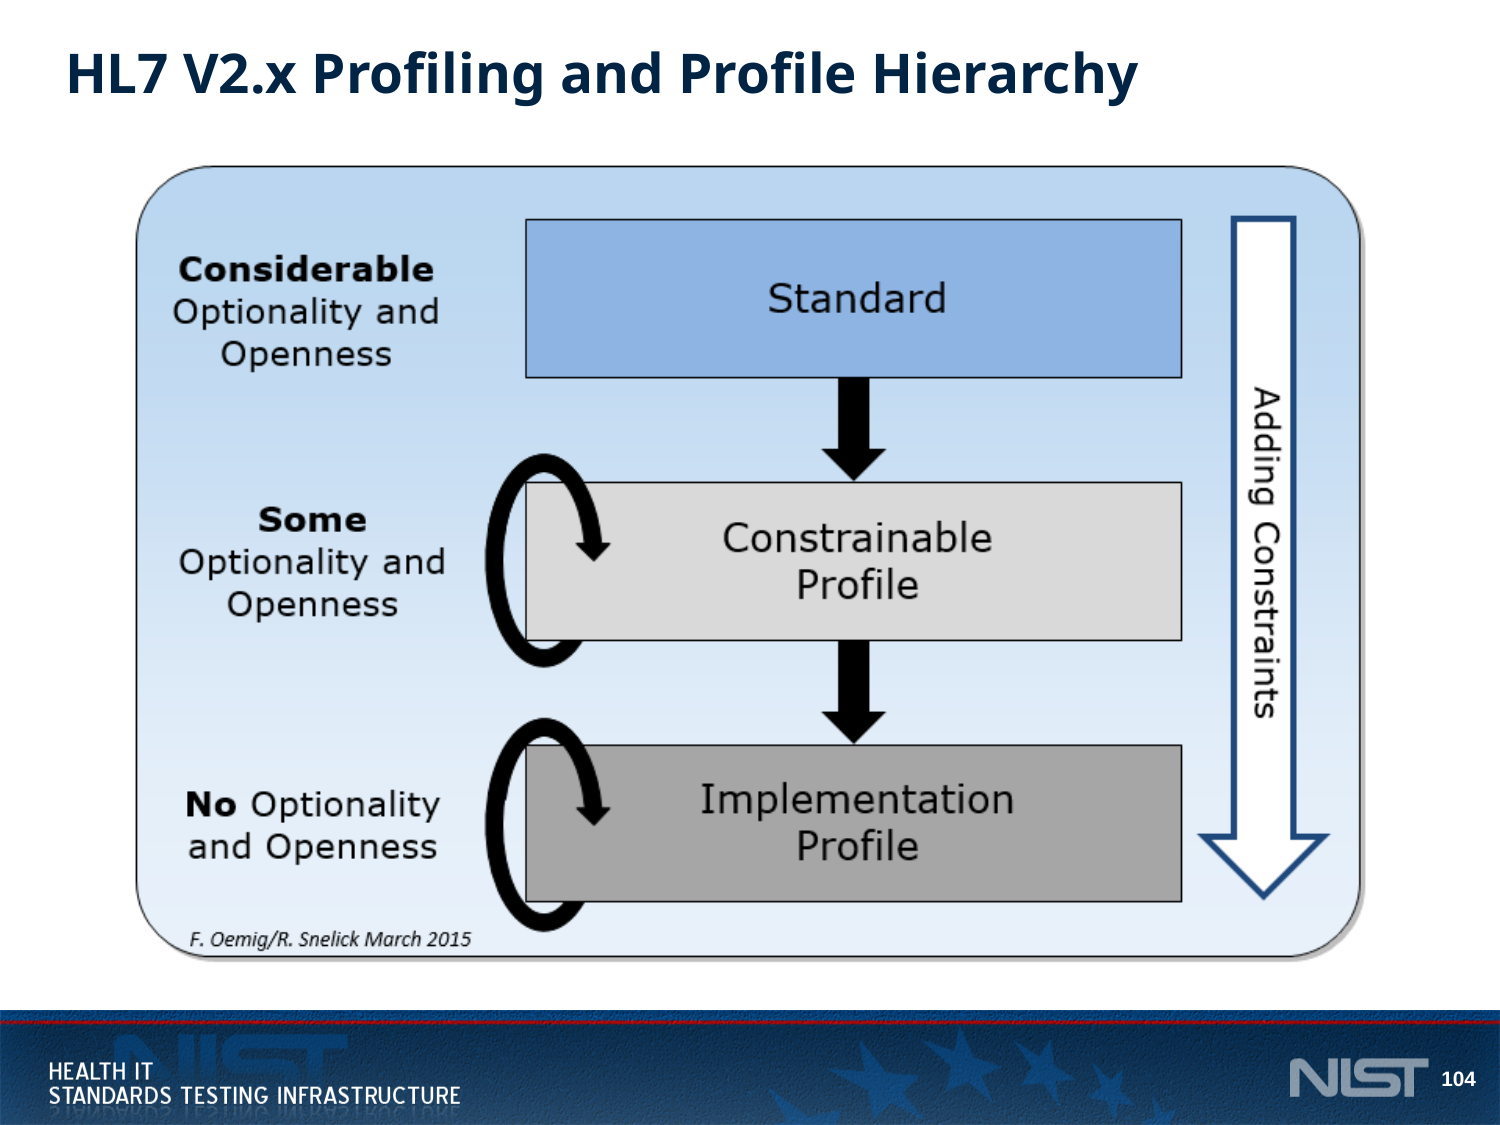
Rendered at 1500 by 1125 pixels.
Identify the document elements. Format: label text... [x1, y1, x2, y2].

title HL7 V2.x Profiling and Profile Hierarchy [49, 30, 1463, 113]
picture [0, 1010, 1500, 1125]
picture [125, 155, 1375, 970]
